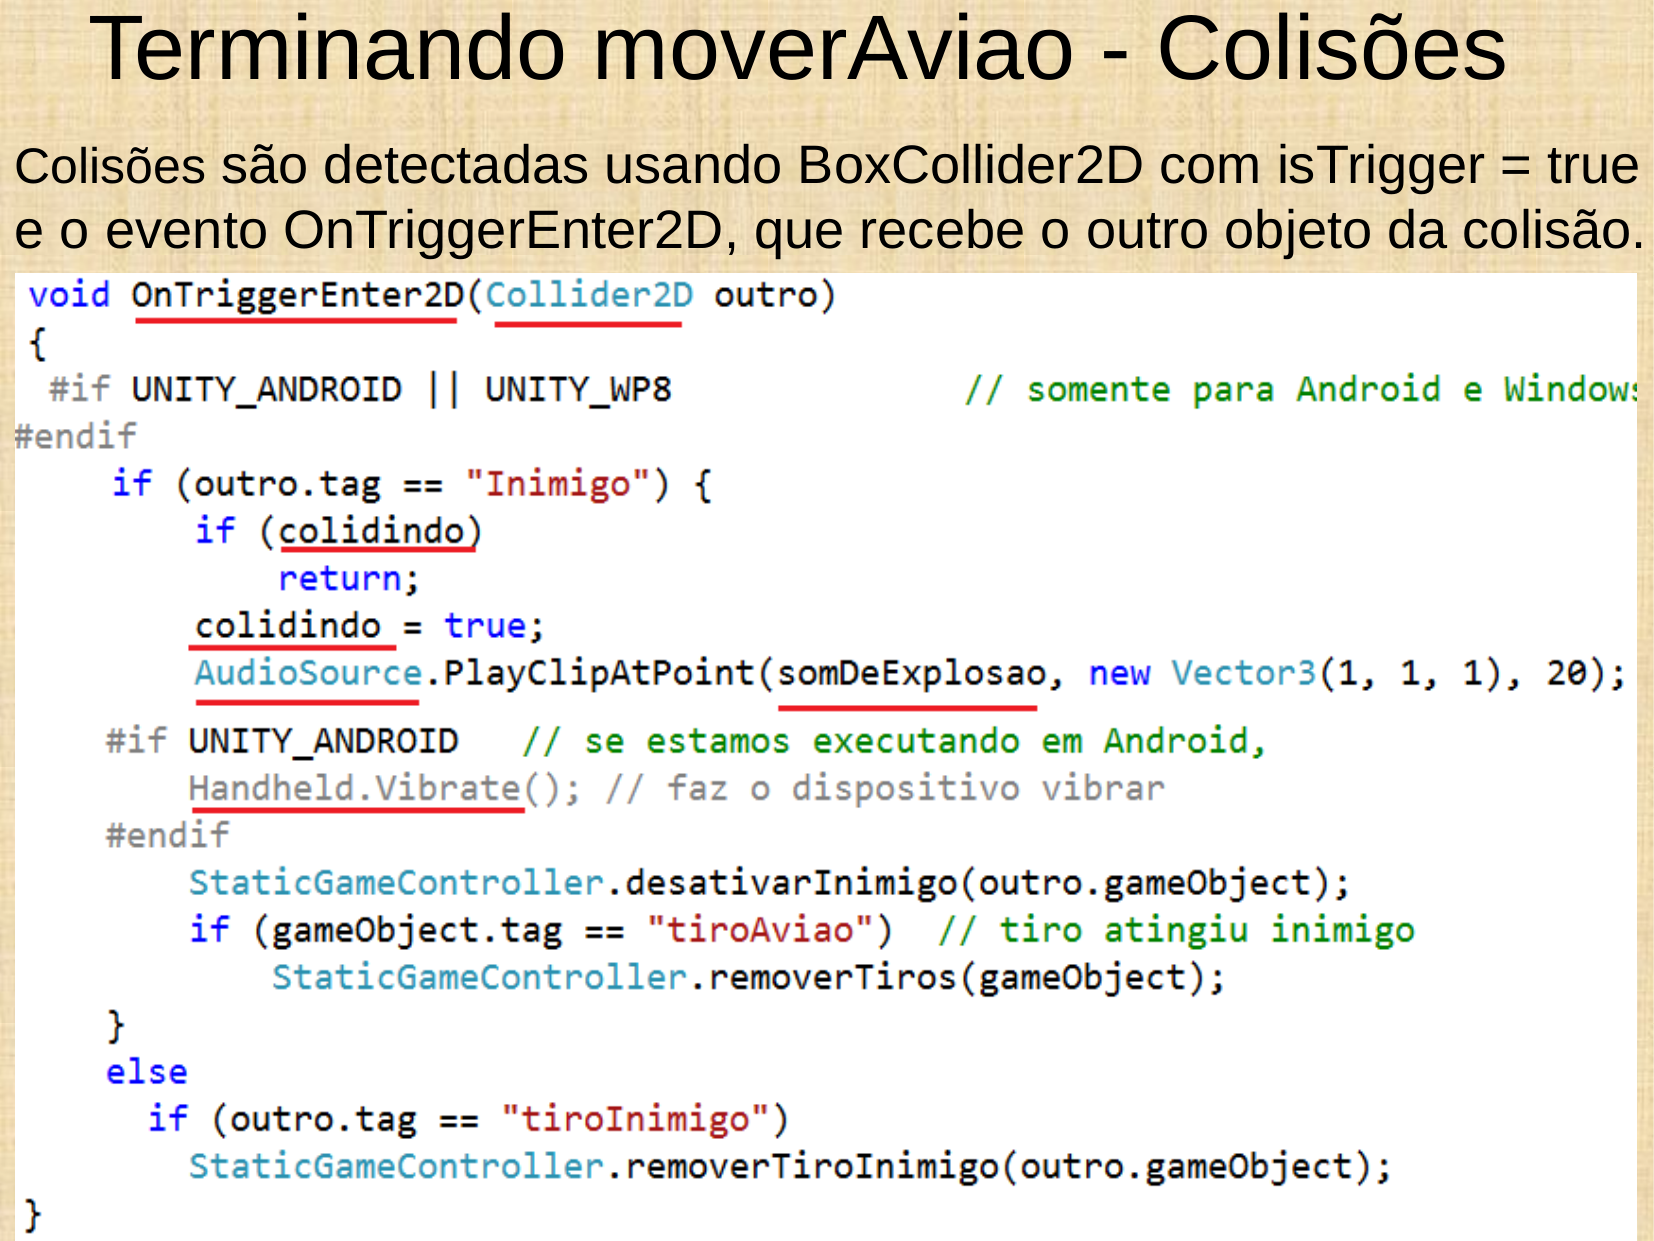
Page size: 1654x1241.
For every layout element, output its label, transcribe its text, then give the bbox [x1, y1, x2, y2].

list Colisões são detectadas usando BoxCollider2D com isTrigger = true e o evento OnTriggerEnter2D, que recebe o outro objeto da colisão. [14, 129, 1654, 274]
title Terminando moverAviao - Colisões [0, 0, 1654, 1241]
picture [15, 273, 1637, 1241]
